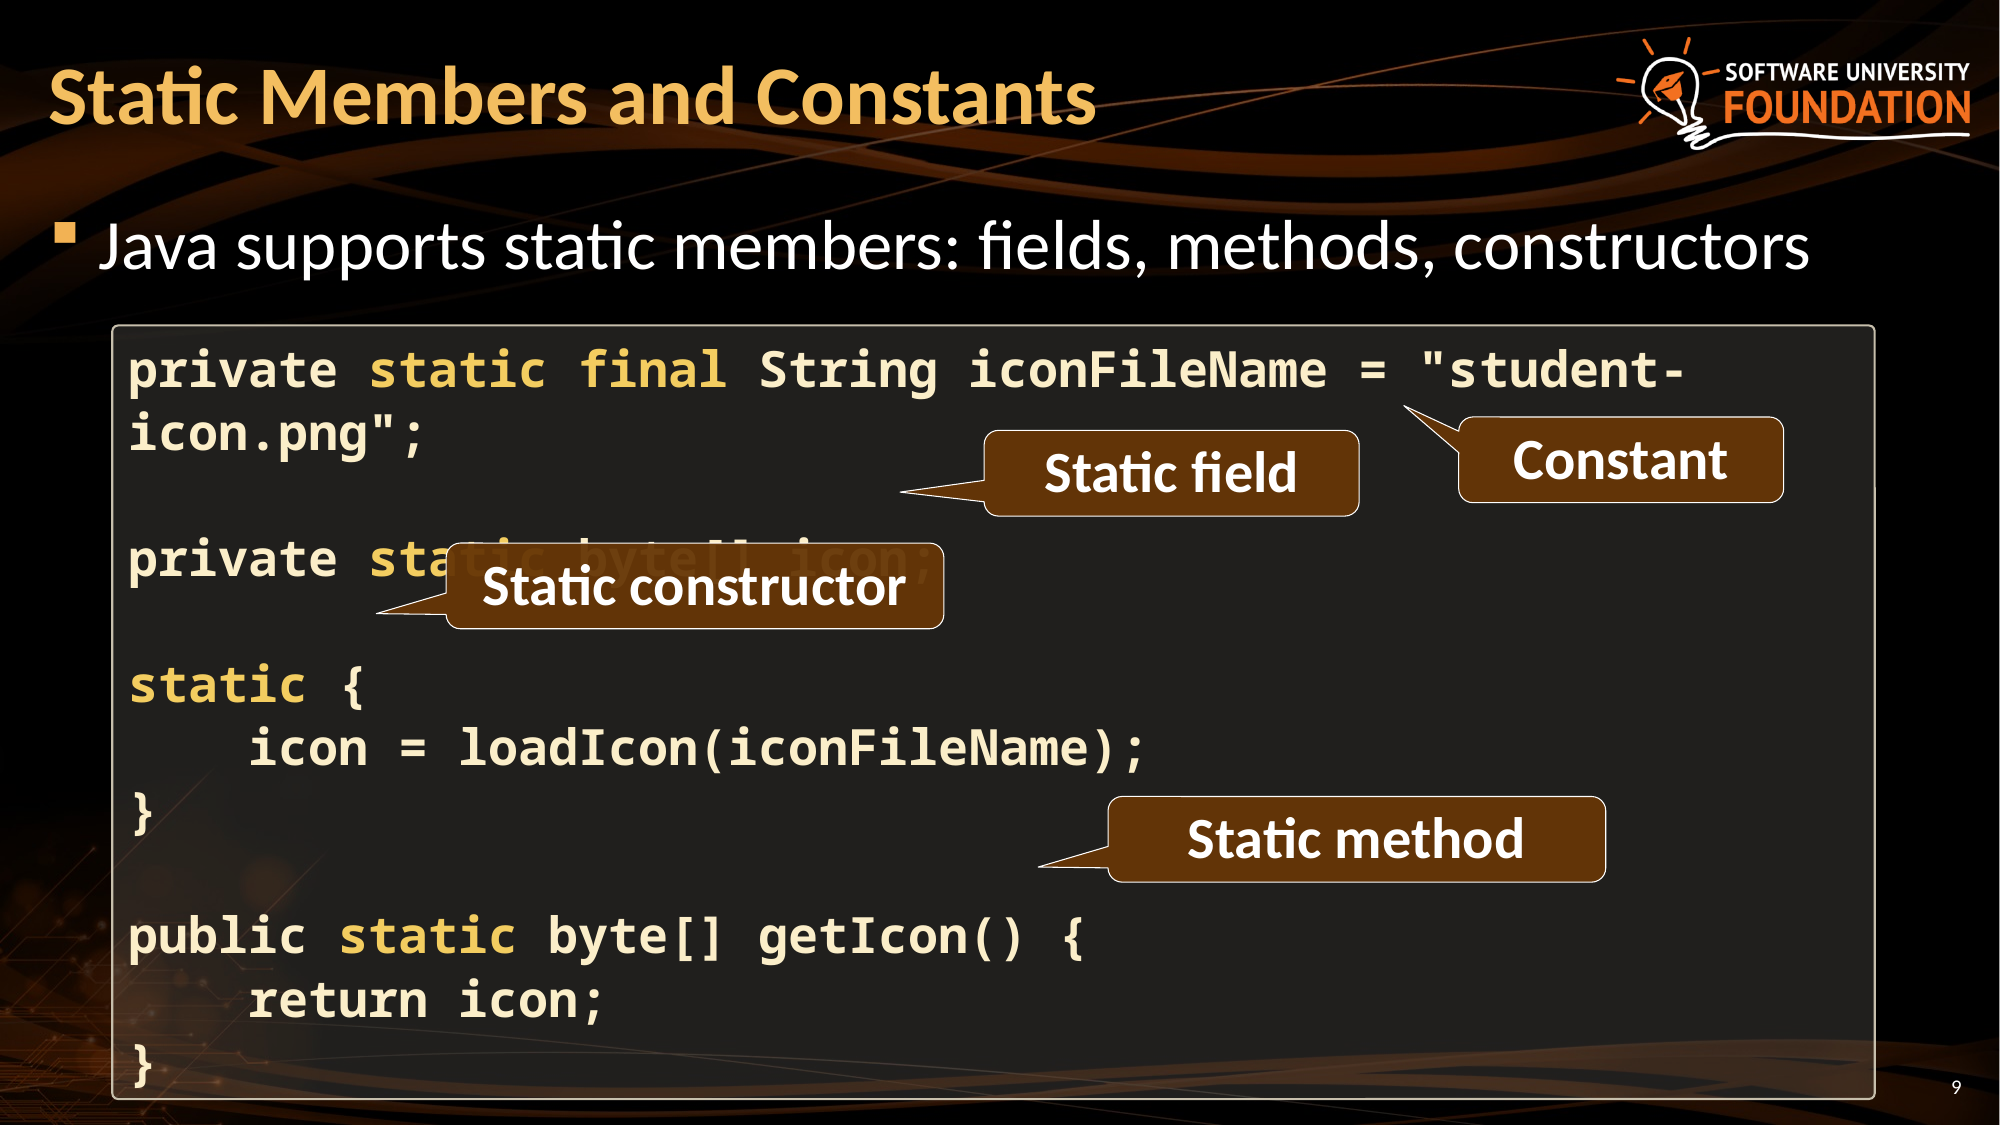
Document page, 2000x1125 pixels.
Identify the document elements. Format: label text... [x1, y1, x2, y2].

text_box Static constructor [376, 543, 944, 629]
text_box private static final String iconFileName = "student-icon.png"; private static byte[] icon; static { icon = loadIcon(iconFileName); } public static byte[] getIcon() { return icon; } [112, 325, 1875, 1100]
text_box Static method [1038, 796, 1606, 883]
text_box Static field [900, 430, 1360, 517]
title Static Members and Constants [30, 6, 1602, 189]
text_box Constant [1403, 405, 1784, 503]
picture [0, 0, 2000, 1125]
list Java supports static members: fields, methods, constructors [31, 188, 1968, 1103]
